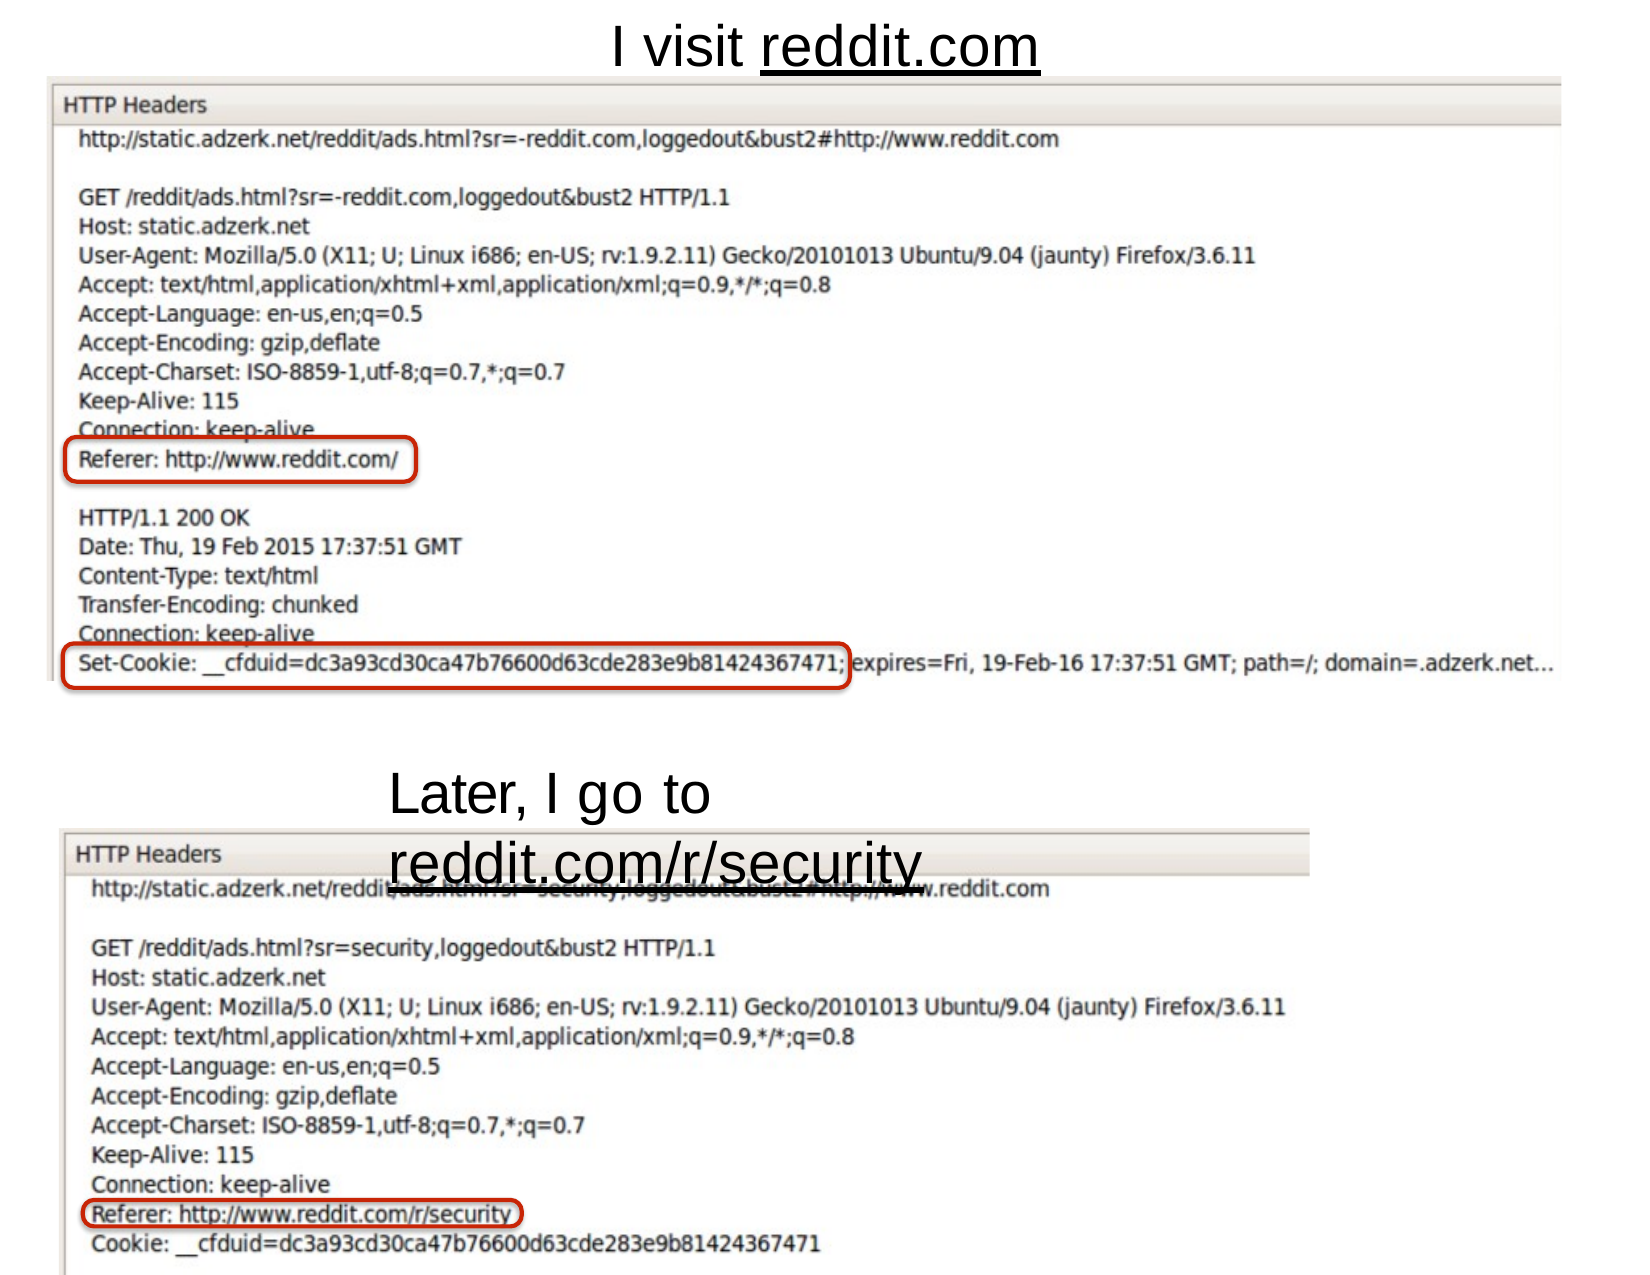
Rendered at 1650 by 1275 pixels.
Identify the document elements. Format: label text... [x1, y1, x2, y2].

text_box Later, I go to reddit.com/r/security [386, 755, 1264, 896]
text_box [82, 1199, 522, 1227]
text_box [76, 1196, 528, 1237]
title I visit reddit.com [609, 8, 1041, 81]
text_box [58, 828, 1310, 1275]
picture [46, 76, 1562, 698]
